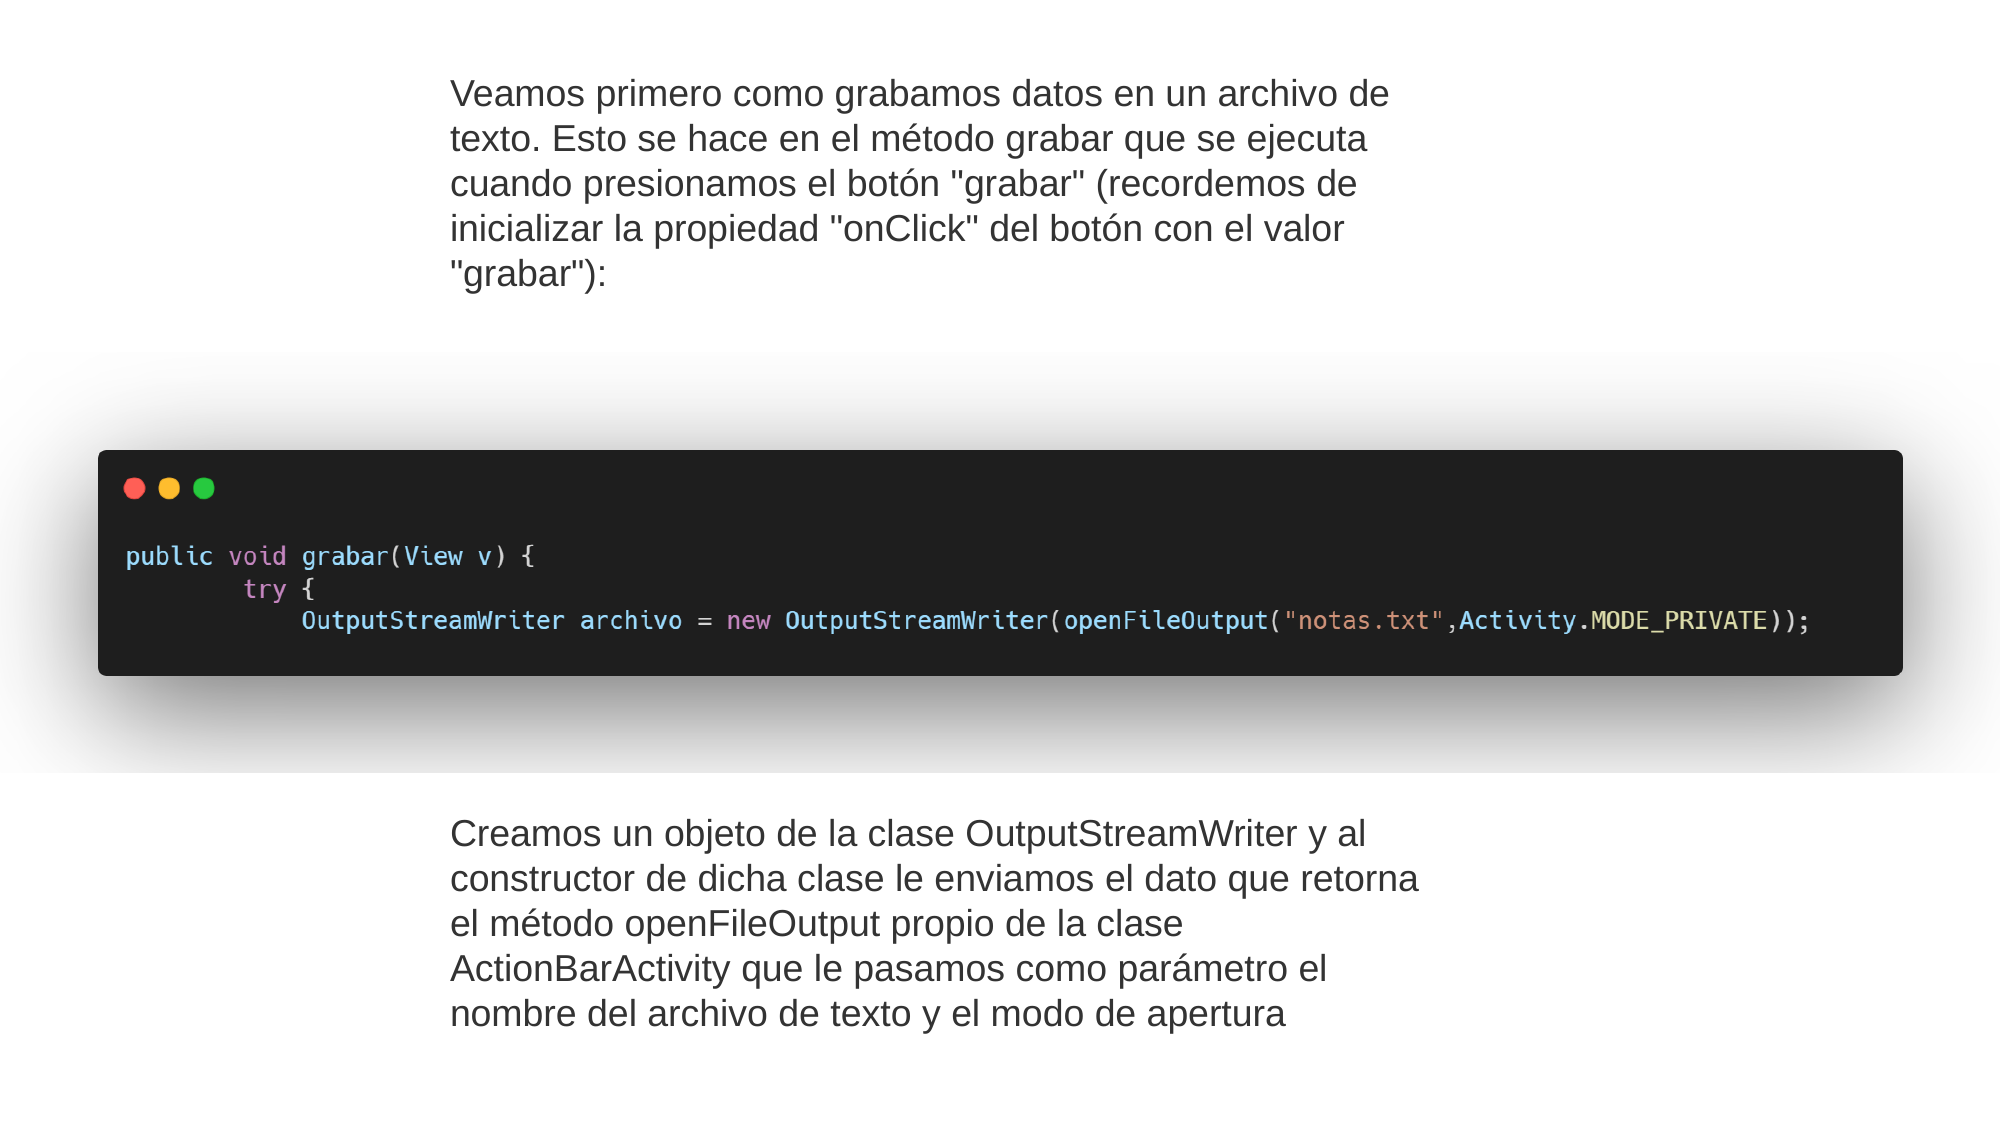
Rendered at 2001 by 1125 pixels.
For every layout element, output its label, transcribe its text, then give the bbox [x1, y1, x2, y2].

text_box Creamos un objeto de la clase OutputStreamWriter y al constructor de dicha clase le enviamos el dato que retorna el método openFileOutput propio de la clase ActionBarActivity que le pasamos como parámetro el nombre del archivo de texto y el modo de apertura [435, 801, 1436, 1042]
picture [0, 352, 2000, 773]
text_box Veamos primero como grabamos datos en un archivo de texto. Esto se hace en el método grabar que se ejecuta cuando presionamos el botón "grabar" (recordemos de inicializar la propiedad "onClick" del botón con el valor "grabar"): [435, 61, 1436, 302]
